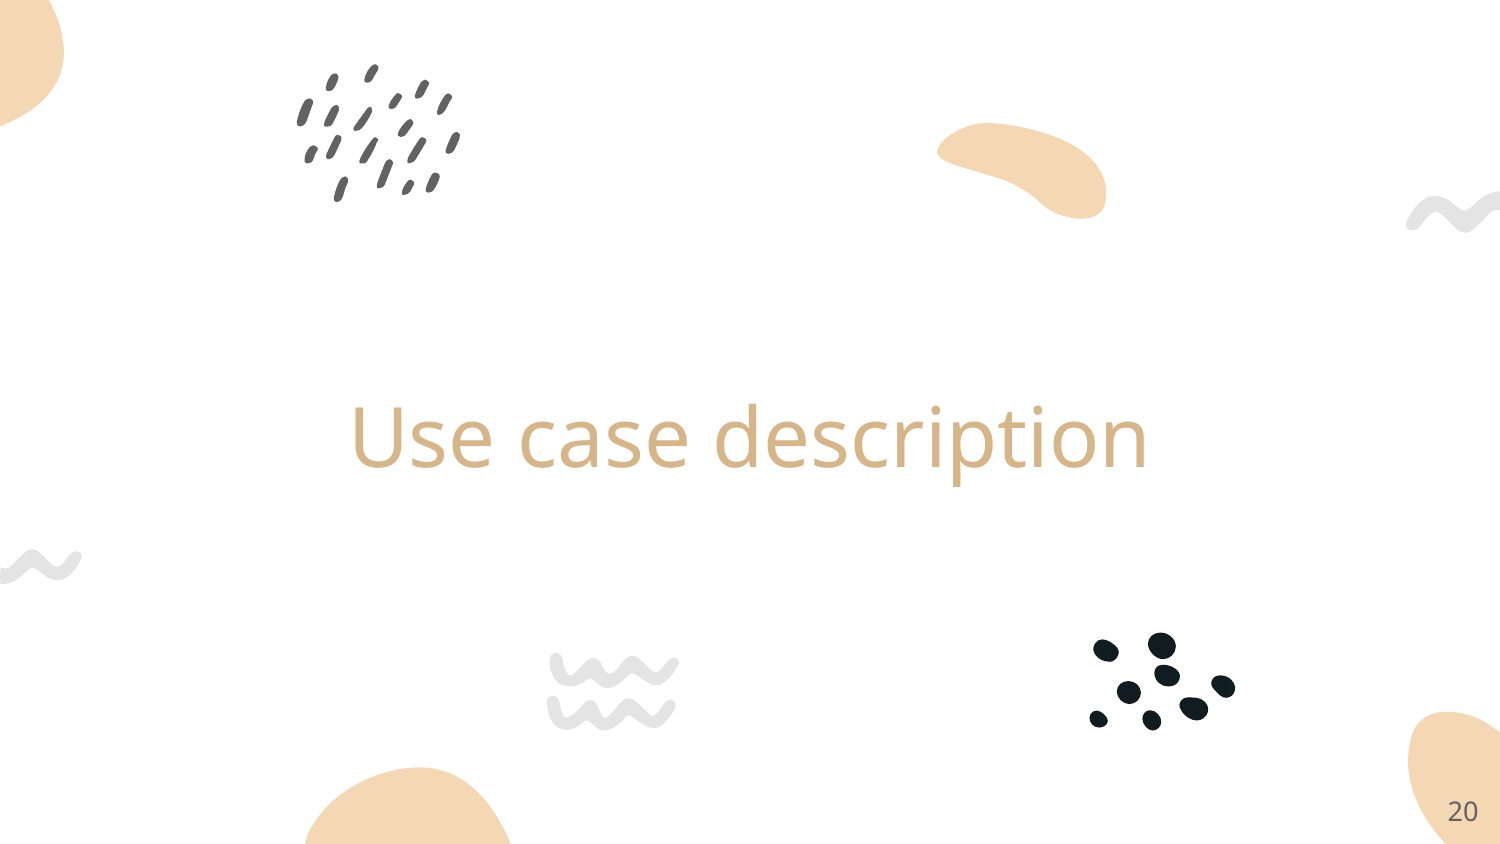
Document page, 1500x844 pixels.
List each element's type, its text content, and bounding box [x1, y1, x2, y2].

slide_number ‹#› [1403, 779, 1494, 844]
title Use case description [177, 251, 1323, 617]
